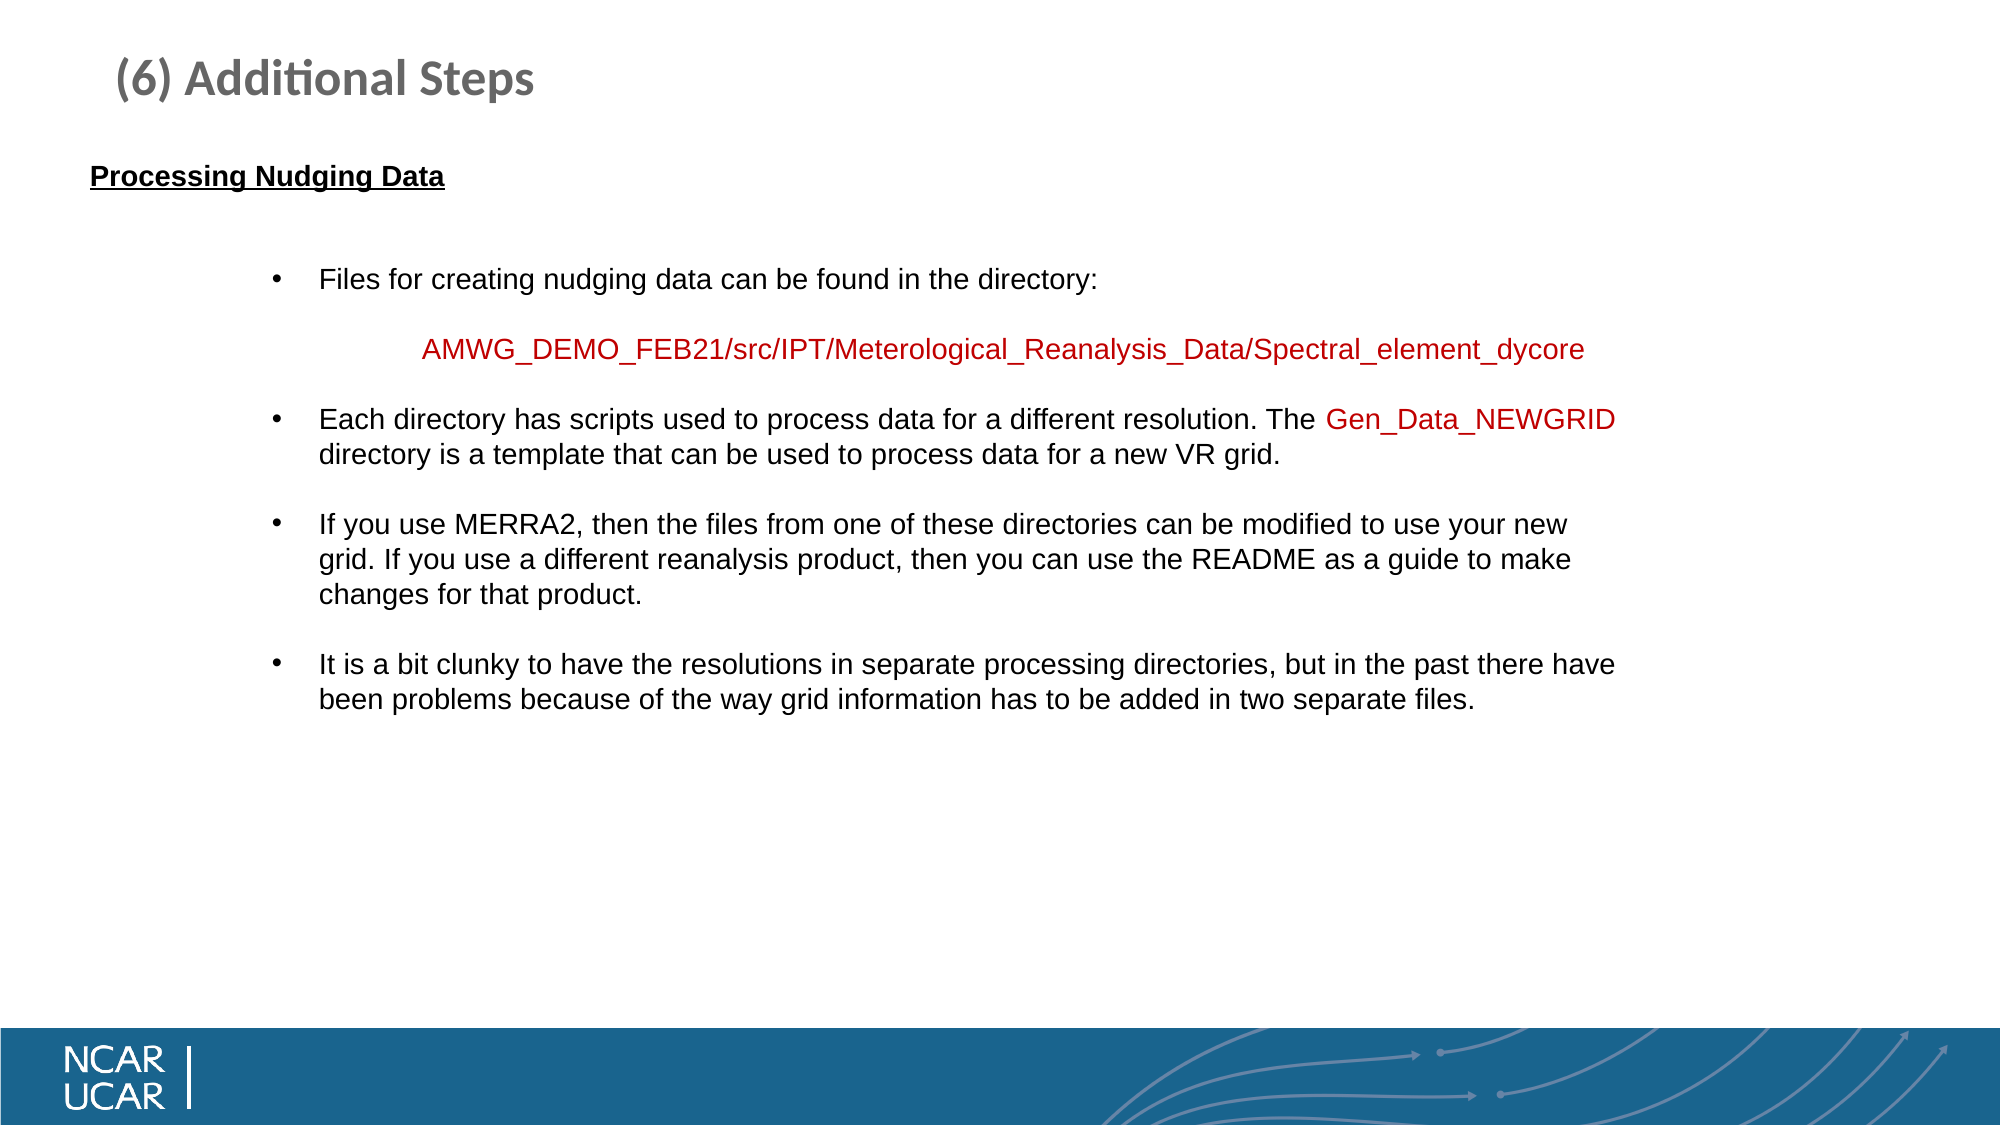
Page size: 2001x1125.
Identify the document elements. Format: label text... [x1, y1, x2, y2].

picture [0, 1028, 2000, 1125]
text_box Processing Nudging Data [75, 149, 544, 200]
title (6) Additional Steps [99, 45, 1900, 105]
text_box Files for creating nudging data can be found in the directory: AMWG_DEMO_FEB21/src/IPT/Meterological_Reanalysis_Data/Spectral_element_dycore Each directory has scripts used to process data for a different resolution. The Gen_Data_NEWGRID directory is a template that can be used to process data for a new VR grid. If you use MERRA2, then the files from one of these directories can be modified to use your new grid. If you use a different reanalysis product, then you can use the README as a guide to make changes for that product. It is a bit clunky to have the resolutions in separate processing directories, but in the past there have been problems because of the way grid information has to be added in two separate files. [257, 253, 1638, 723]
